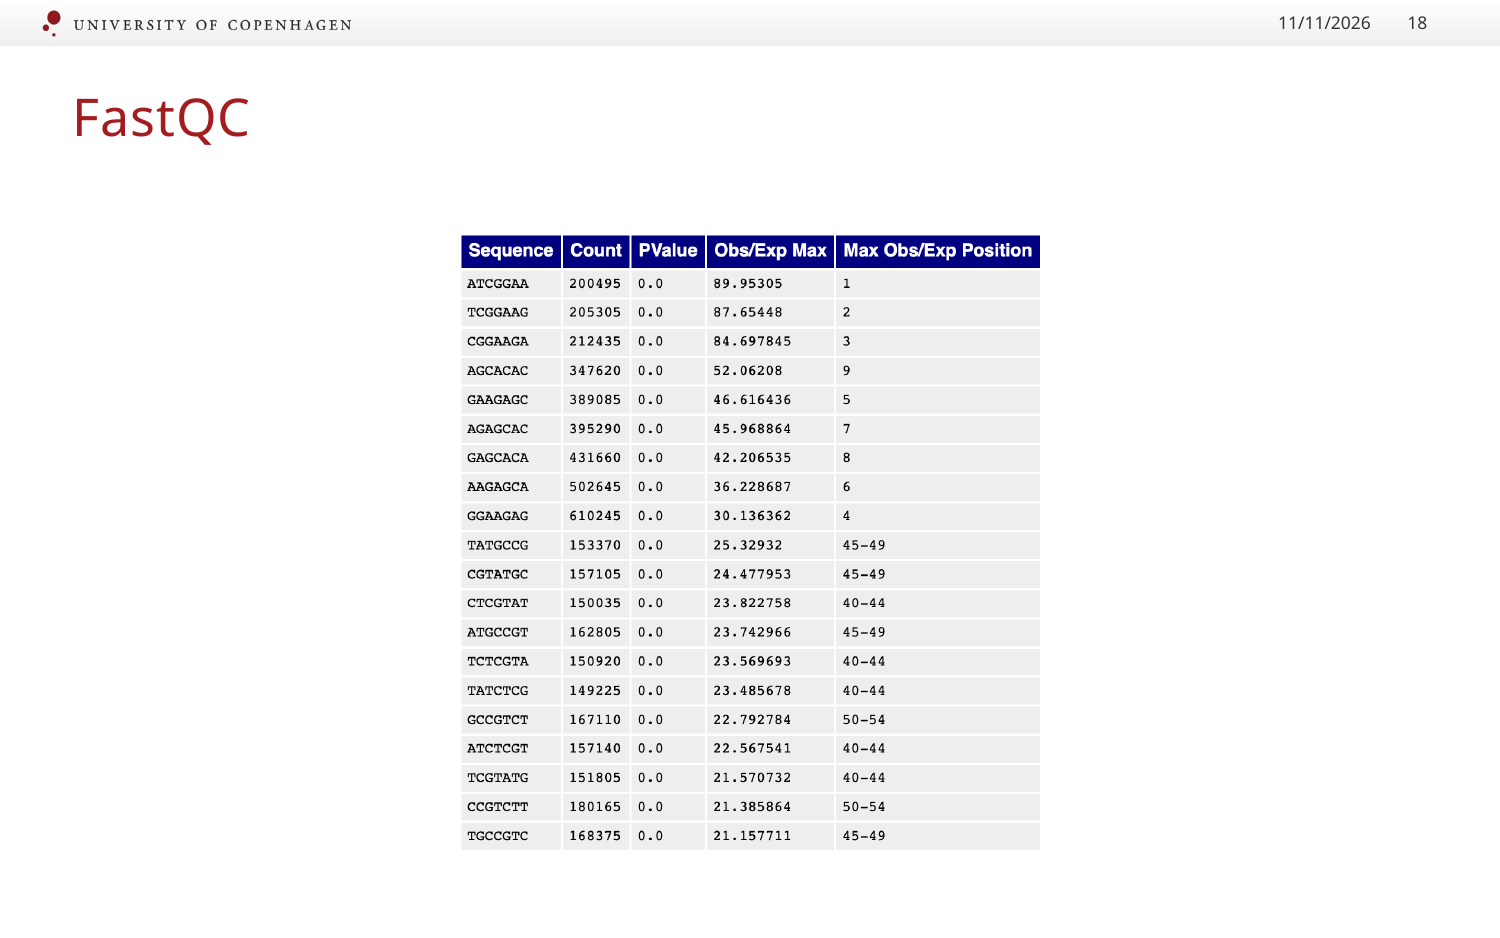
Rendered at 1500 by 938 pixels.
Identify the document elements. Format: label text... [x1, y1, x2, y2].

picture [69, 13, 357, 35]
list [451, 223, 1049, 863]
slide_number 18 [1380, 11, 1428, 36]
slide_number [1270, 11, 1372, 36]
title FastQC [72, 84, 1428, 204]
